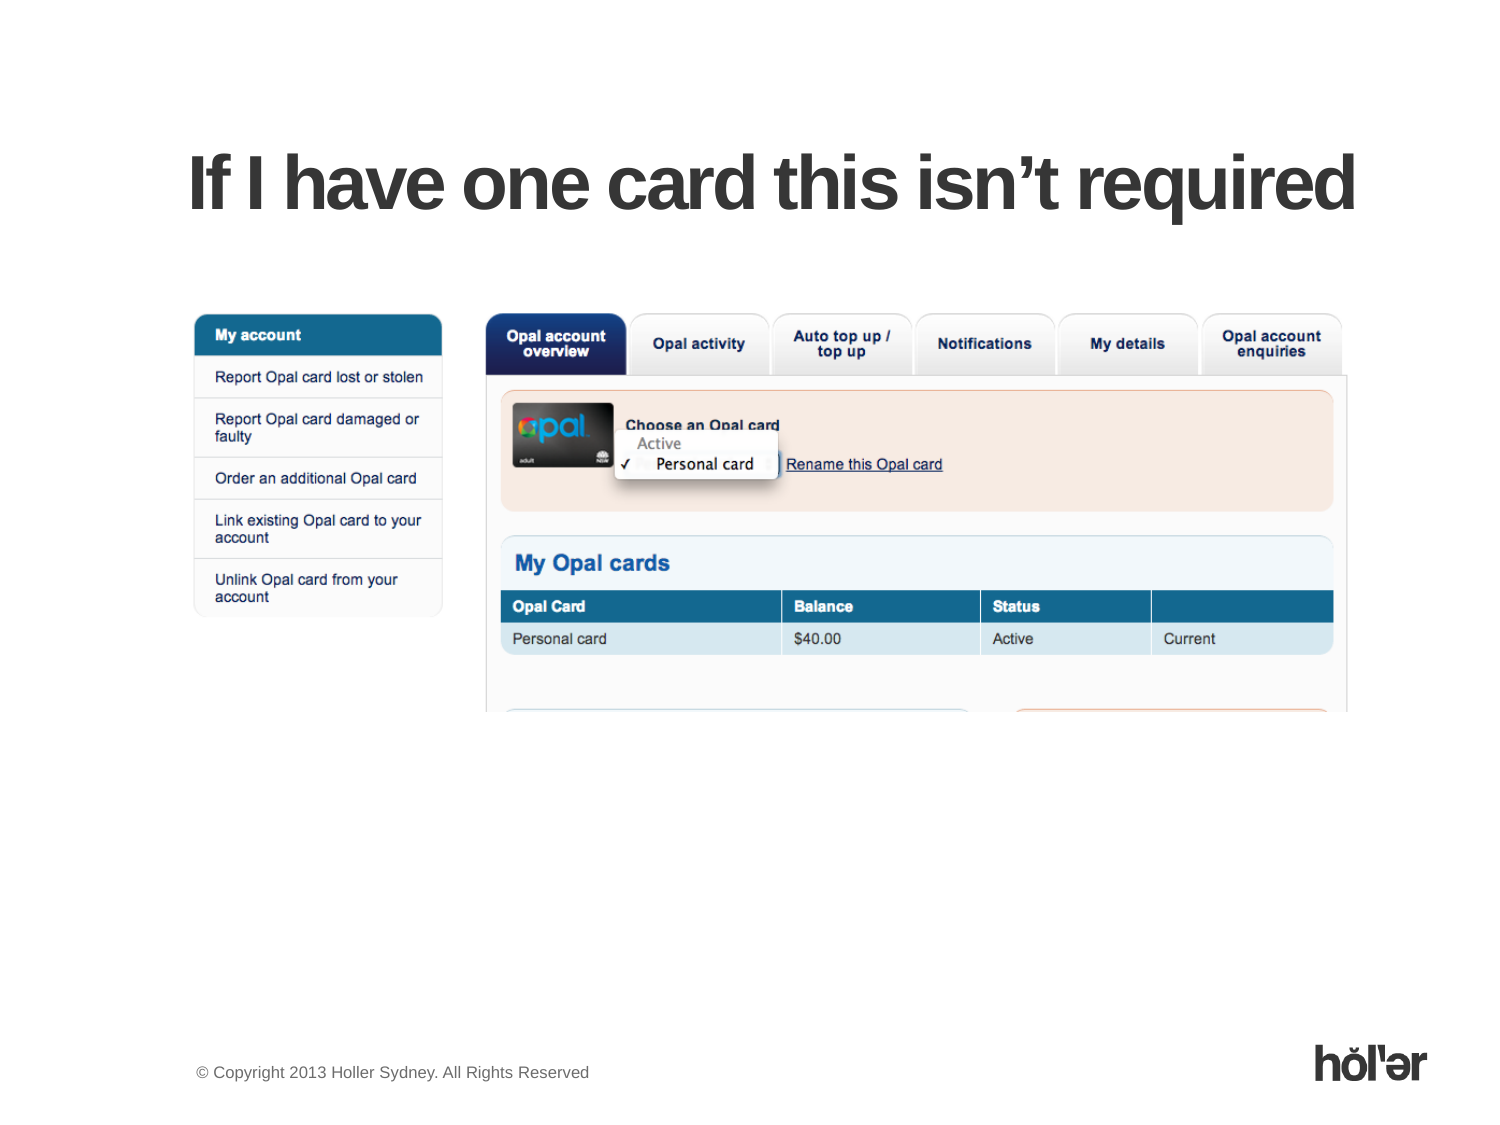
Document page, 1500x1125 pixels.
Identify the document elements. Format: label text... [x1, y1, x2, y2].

title If I have one card this isn’t required [172, 125, 1400, 242]
picture [1309, 1038, 1433, 1087]
picture [170, 294, 1413, 712]
